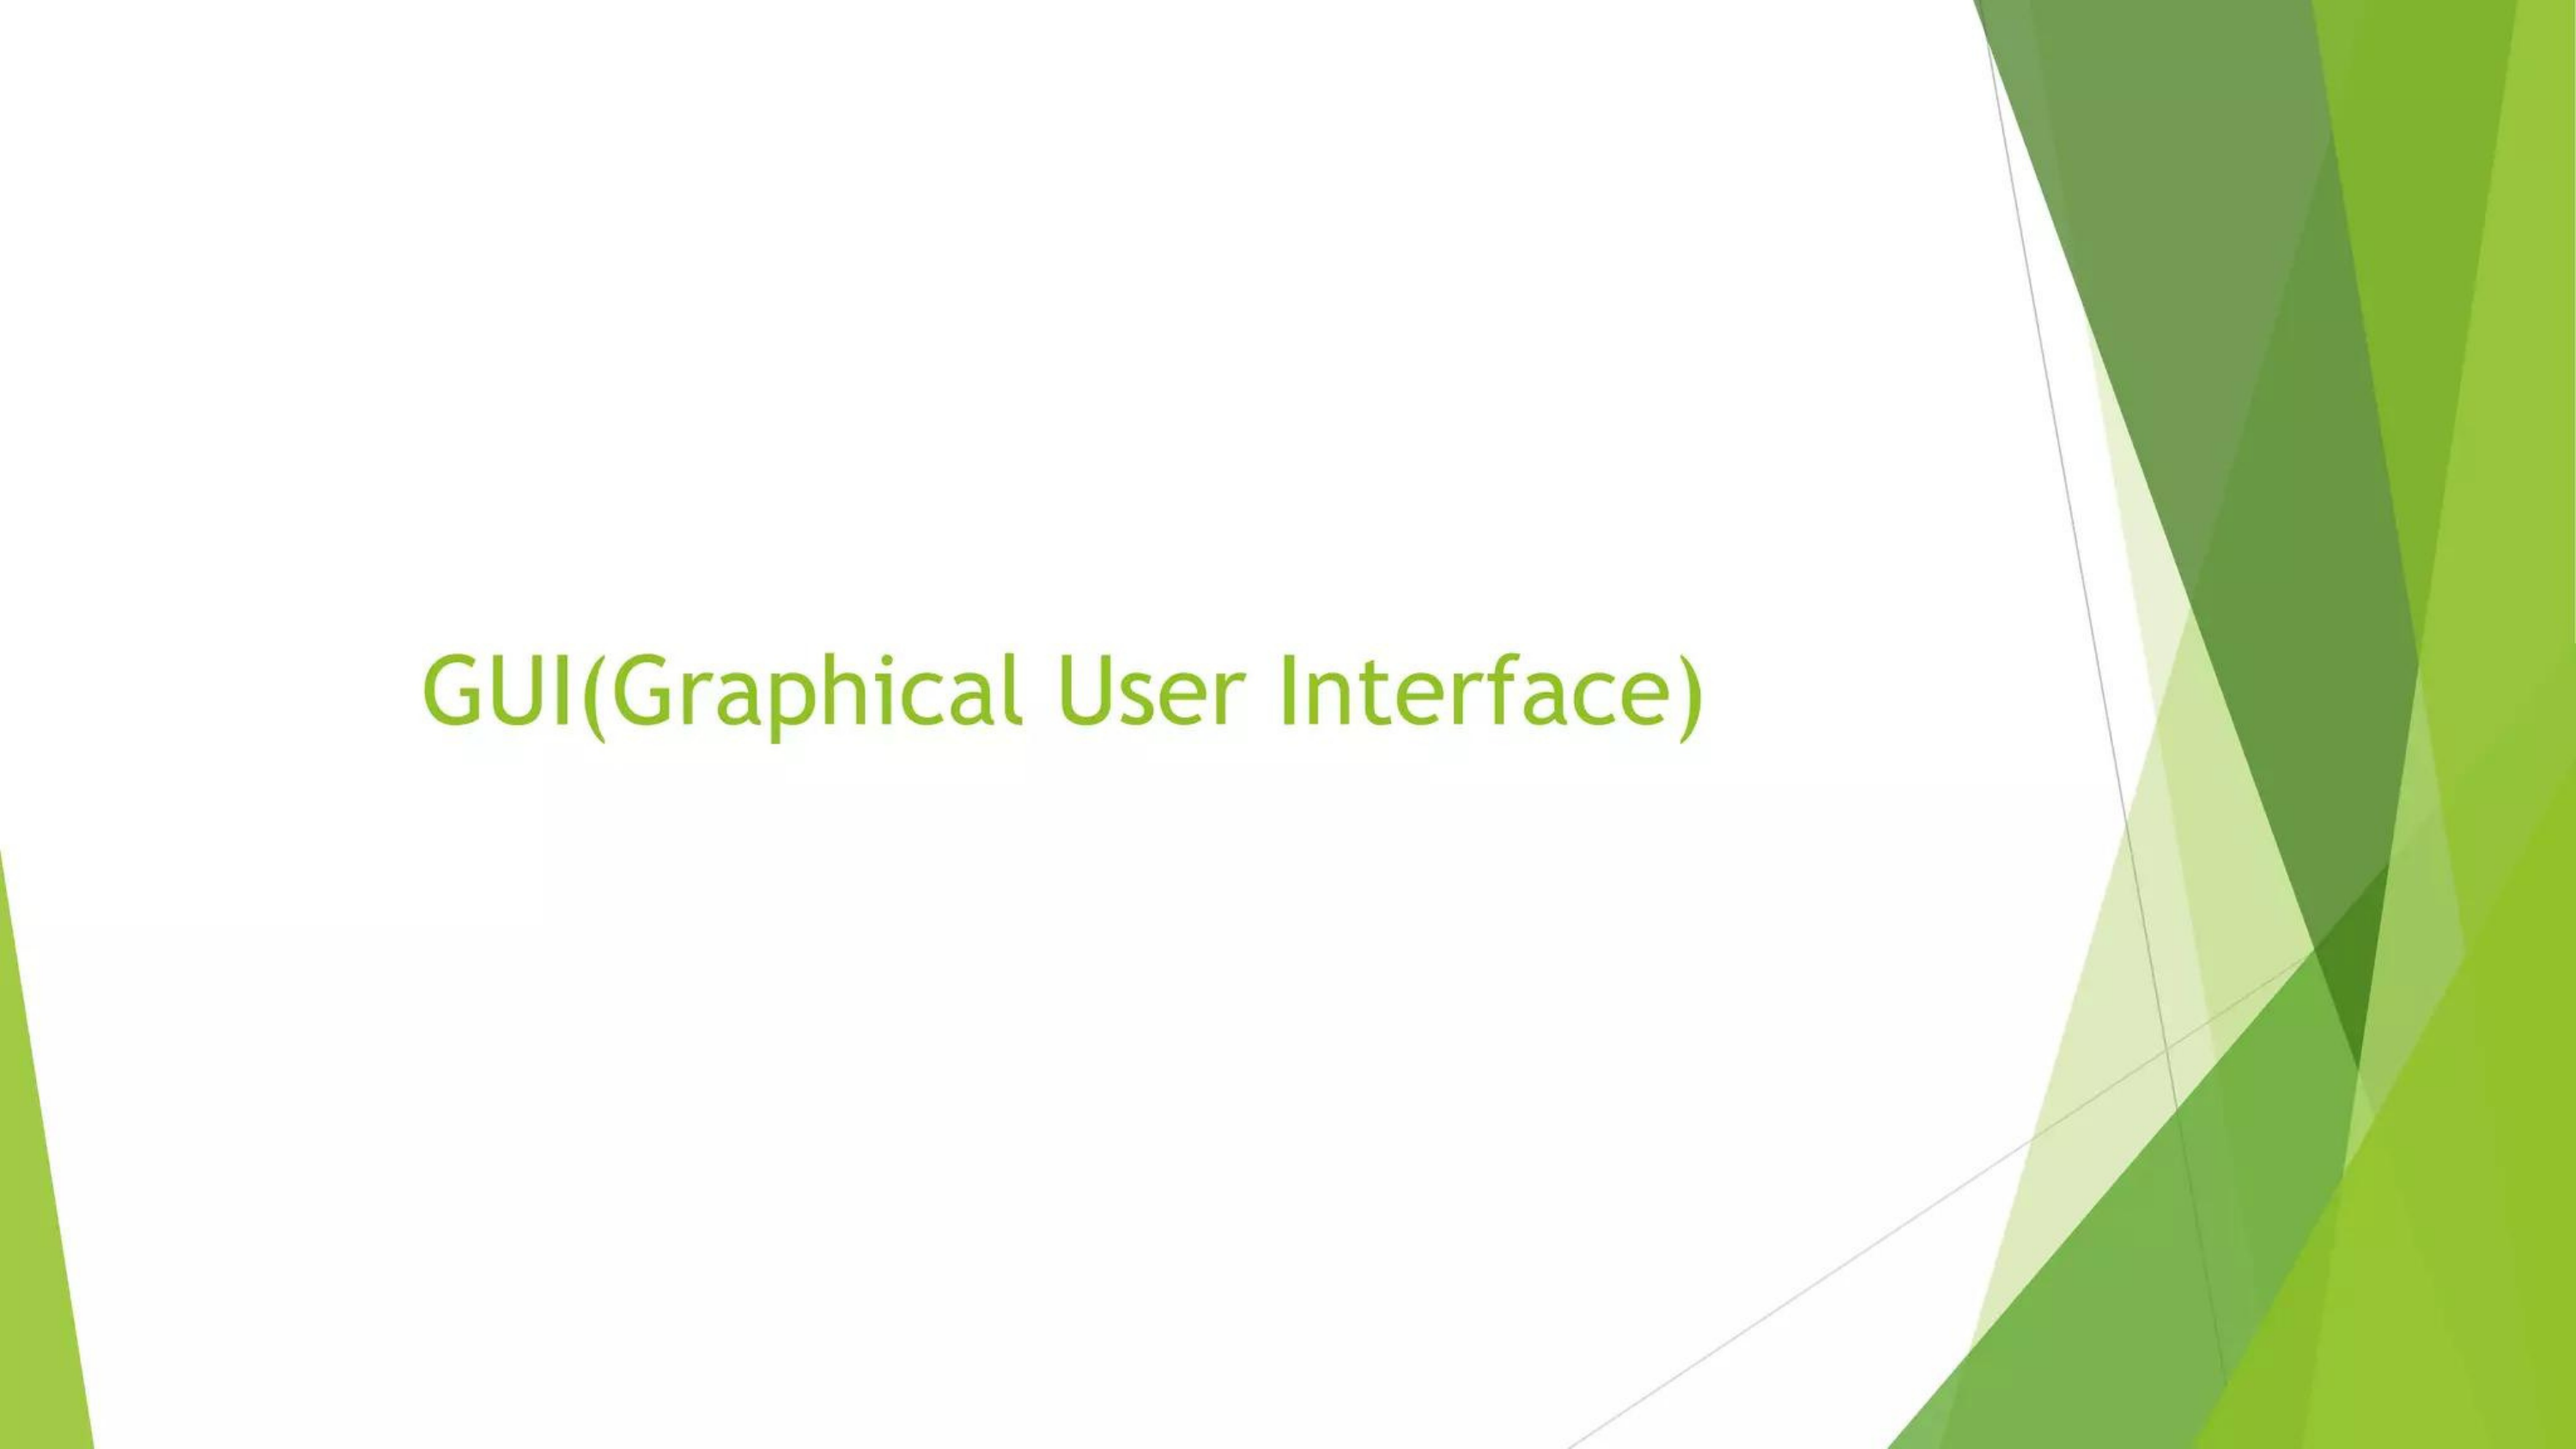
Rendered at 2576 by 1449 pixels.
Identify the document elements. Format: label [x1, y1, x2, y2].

text_box [0, 0, 2576, 1449]
